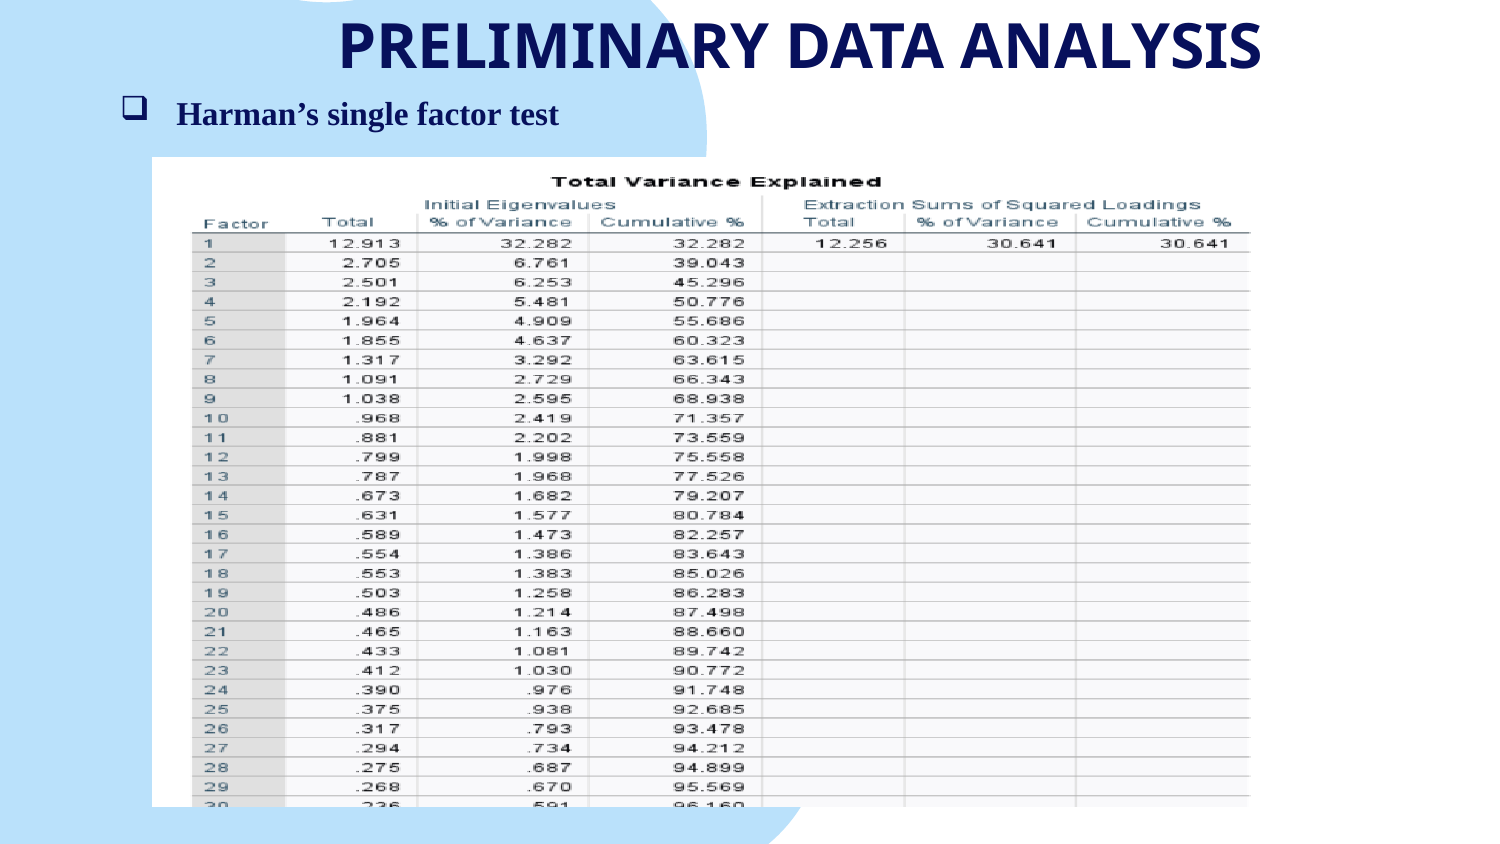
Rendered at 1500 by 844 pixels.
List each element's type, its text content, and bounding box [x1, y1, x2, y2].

picture [152, 157, 1348, 807]
title PRELIMINARY DATA ANALYSIS [189, 0, 1390, 77]
subtitle Harman’s single factor test [86, 77, 1390, 144]
